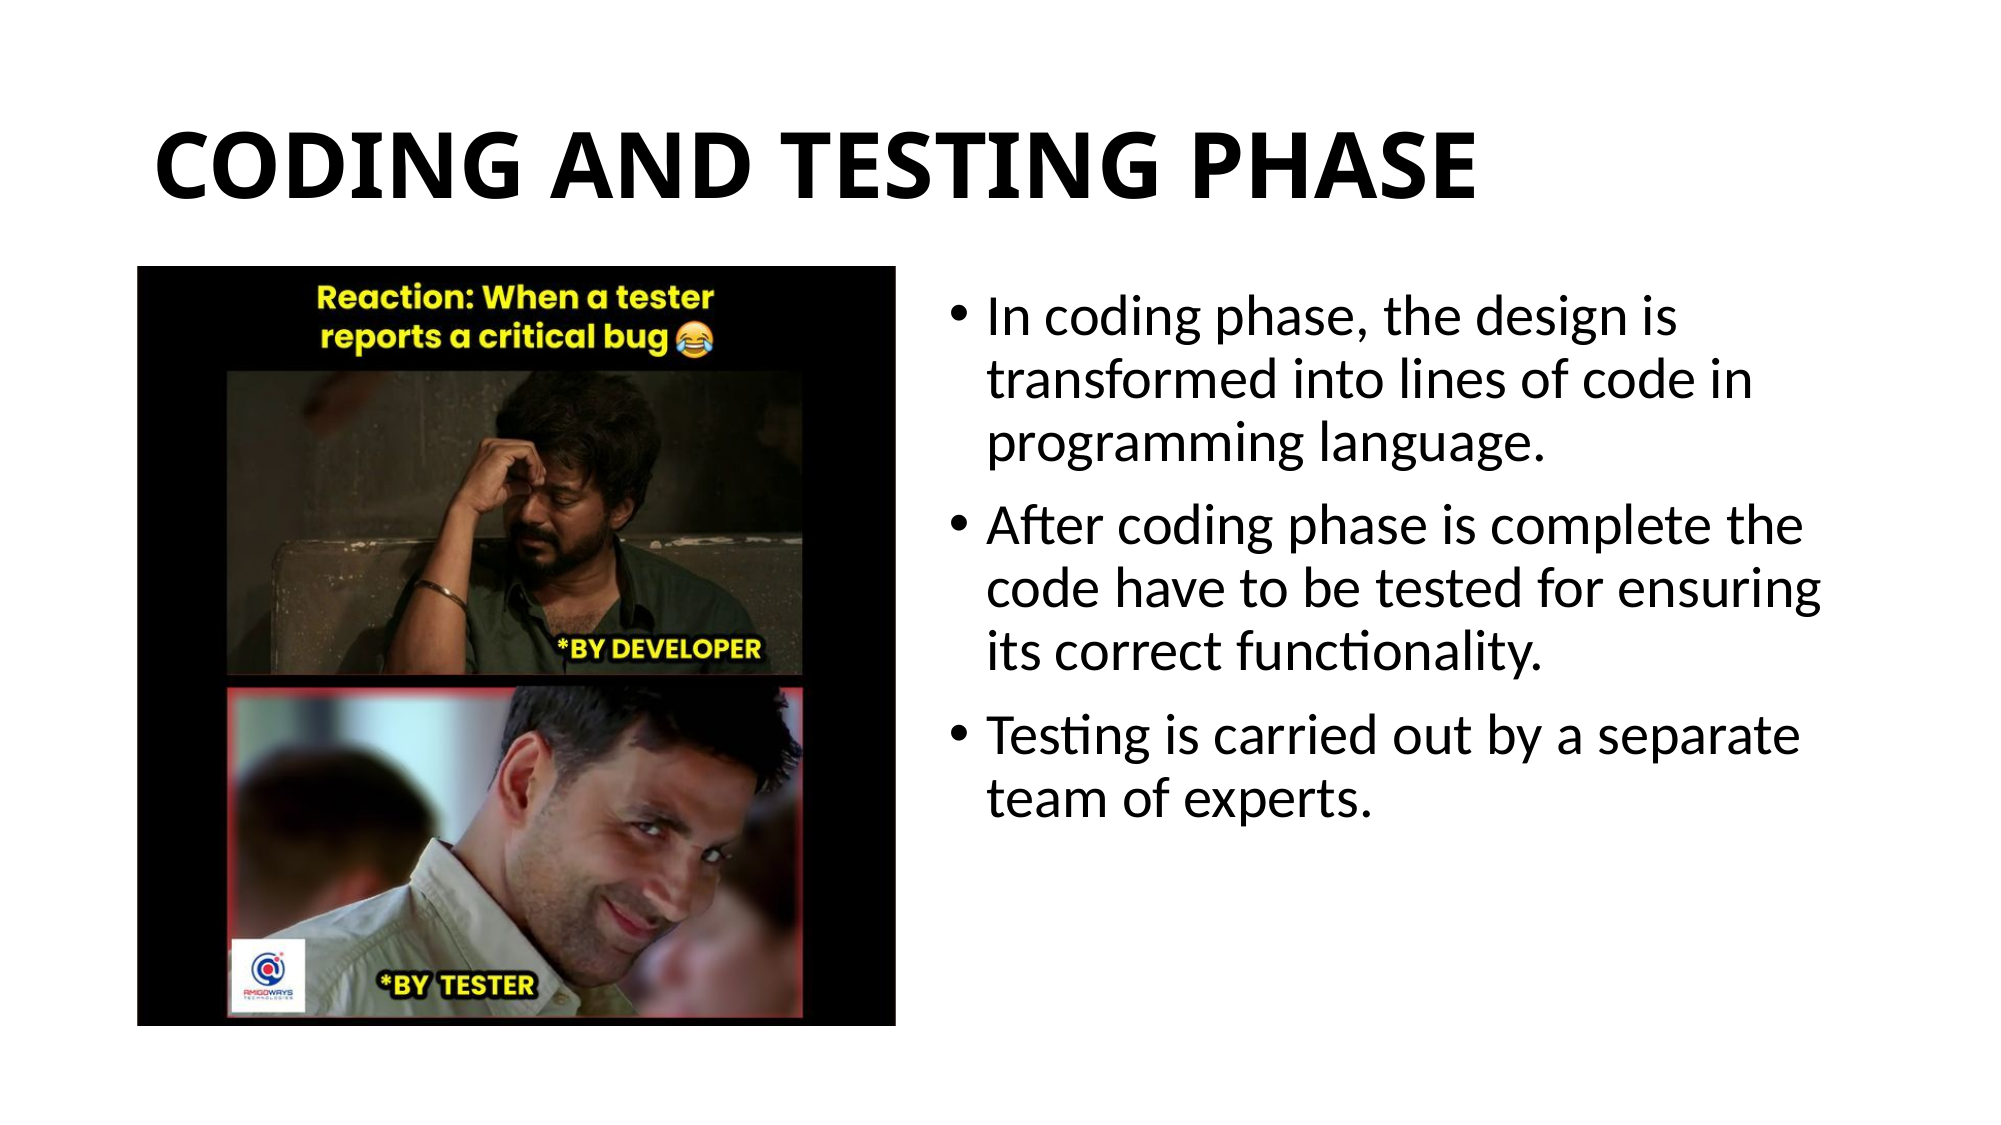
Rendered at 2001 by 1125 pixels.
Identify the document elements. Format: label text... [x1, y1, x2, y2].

title CODING AND TESTING PHASE [137, 59, 1863, 278]
list In coding phase, the design is transformed into lines of code in programming language. After coding phase is complete the code have to be tested for ensuring its correct functionality. Testing is carried out by a separate team of experts. [934, 277, 1901, 992]
picture [137, 266, 896, 1026]
